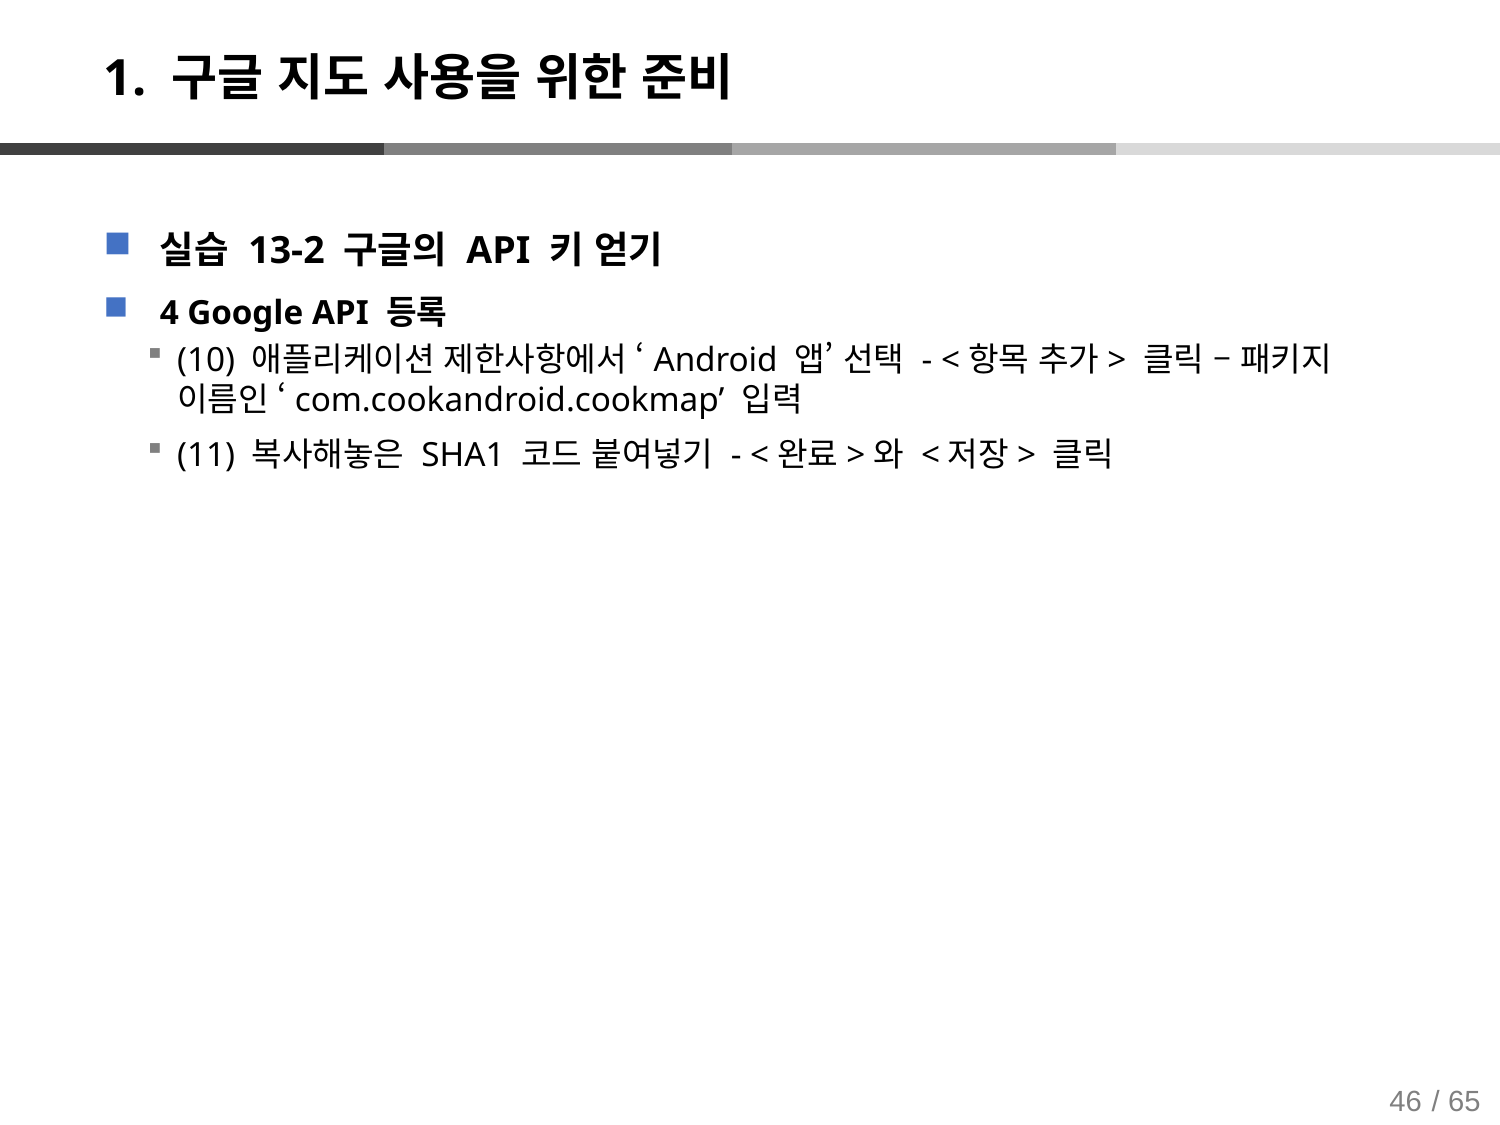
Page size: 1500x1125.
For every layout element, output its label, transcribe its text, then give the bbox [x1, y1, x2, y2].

list 실습 13-2 구글의 API 키 얻기 4 Google API 등록 (10) 애플리케이션 제한사항에서 ‘Android 앱’ 선택 - <항목 추가> 클릭 – 패키지 이름인 ‘com.cookandroid.cookmap’ 입력 (11) 복사해놓은 SHA1 코드 붙여넣기 - <완료>와 <저장> 클릭 [88, 196, 1436, 1083]
title 1. 구글 지도 사용을 위한 준비 [88, 30, 1211, 121]
